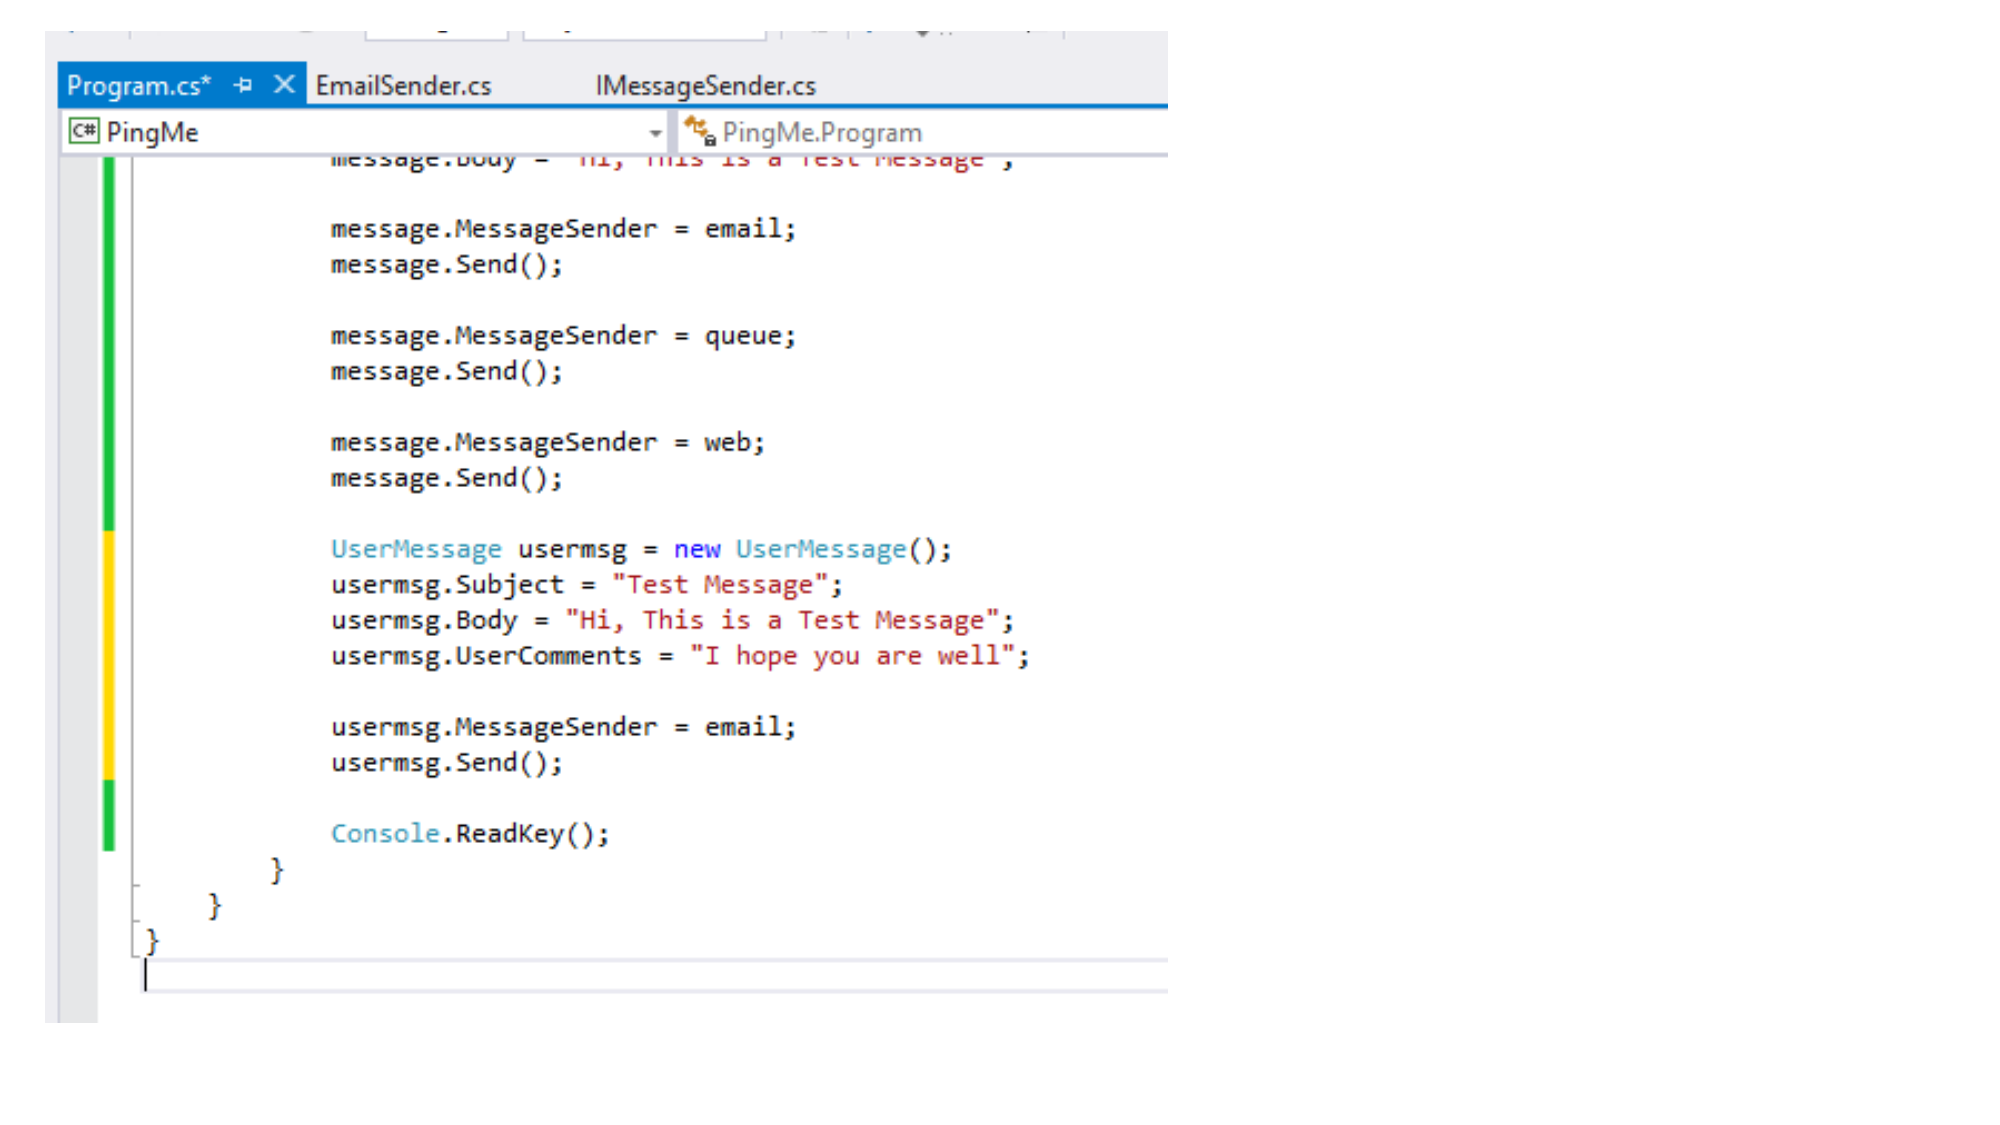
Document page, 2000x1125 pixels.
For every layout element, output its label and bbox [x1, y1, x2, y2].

picture [45, 31, 1168, 1023]
